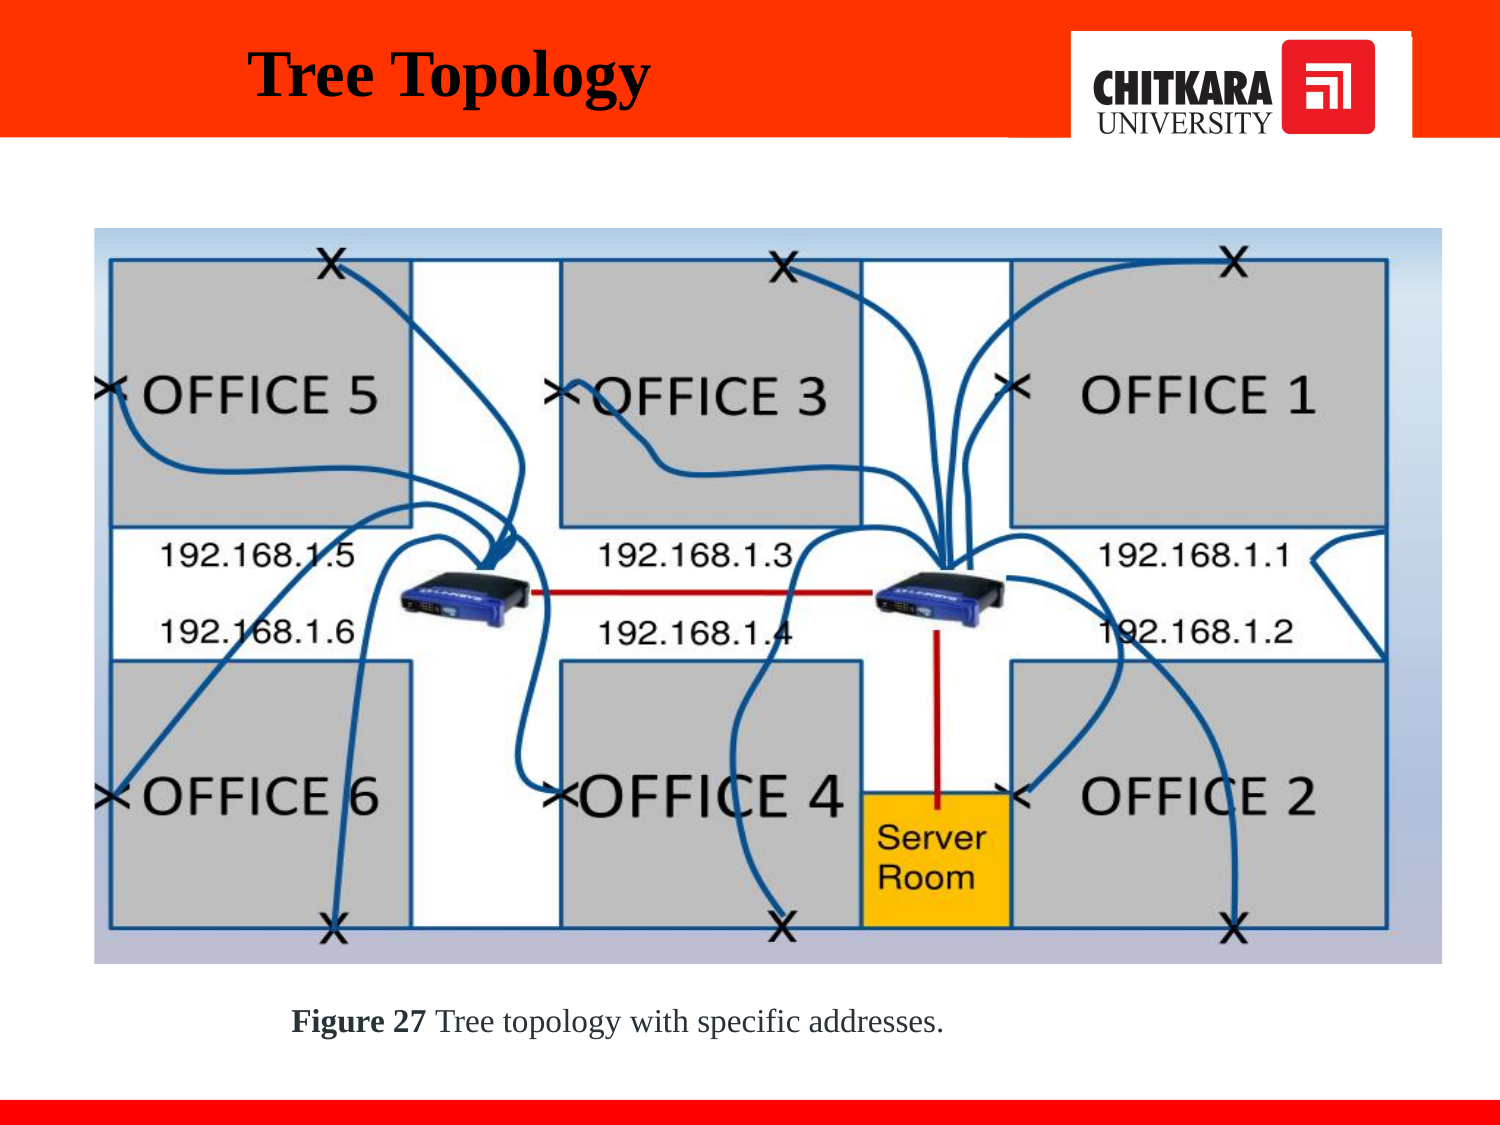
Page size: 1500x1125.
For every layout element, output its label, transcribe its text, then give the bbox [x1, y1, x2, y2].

text_box Figure 27 Tree topology with specific addresses. [276, 992, 1266, 1047]
picture [1074, 37, 1390, 138]
title Tree Topology [0, 0, 900, 150]
picture [94, 228, 1443, 964]
